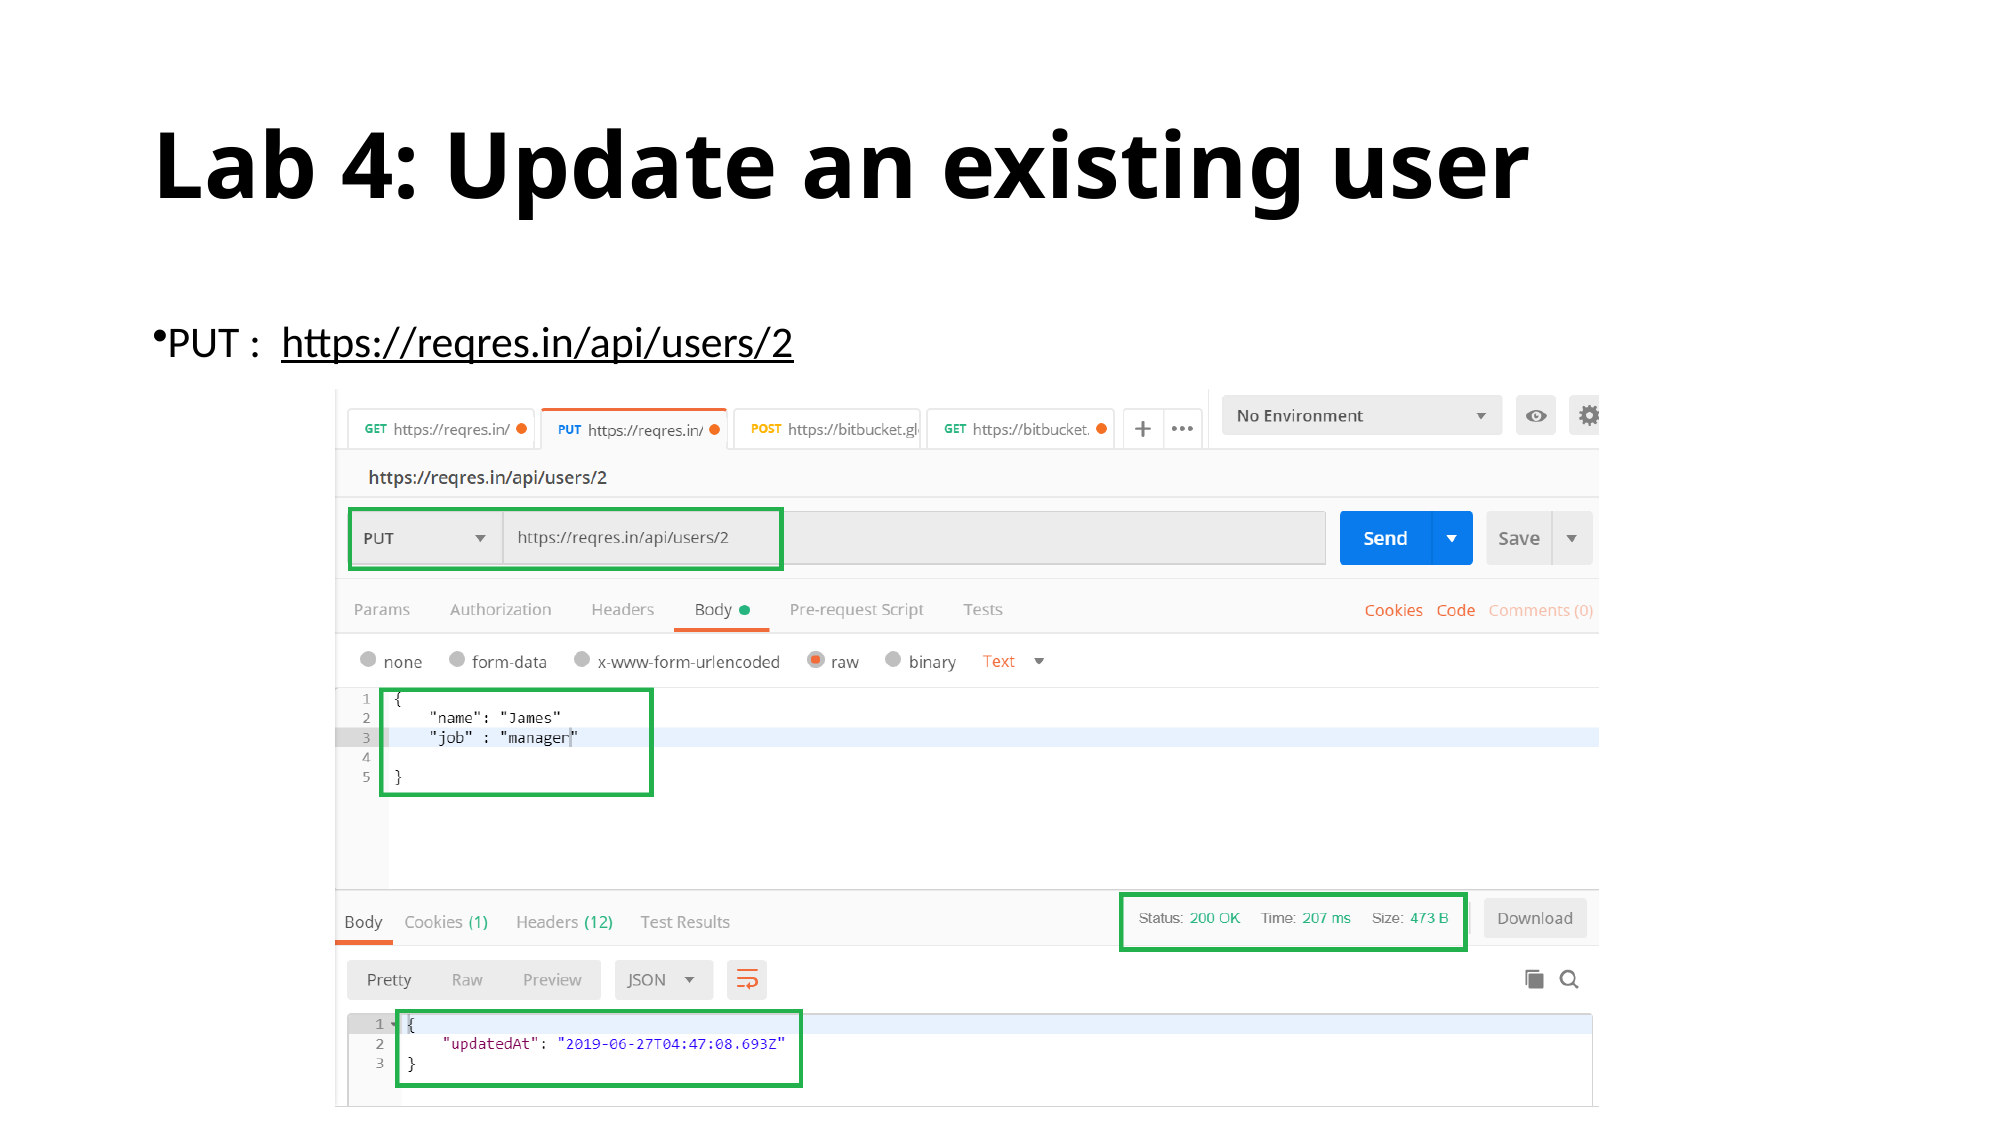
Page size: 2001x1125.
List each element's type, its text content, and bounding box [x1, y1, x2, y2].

list PUT : https://reqres.in/api/users/2 [137, 299, 1863, 1014]
picture [335, 389, 1599, 1107]
title Lab 4: Update an existing user [137, 59, 1863, 278]
